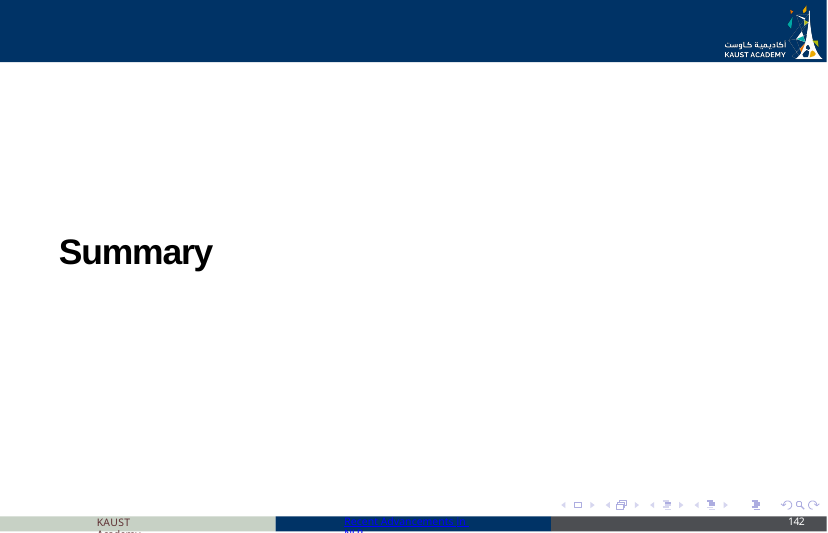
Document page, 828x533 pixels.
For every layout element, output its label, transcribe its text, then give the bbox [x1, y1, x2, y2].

text_box Summary [56, 227, 215, 273]
picture [721, 2, 827, 62]
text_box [0, 516, 827, 532]
